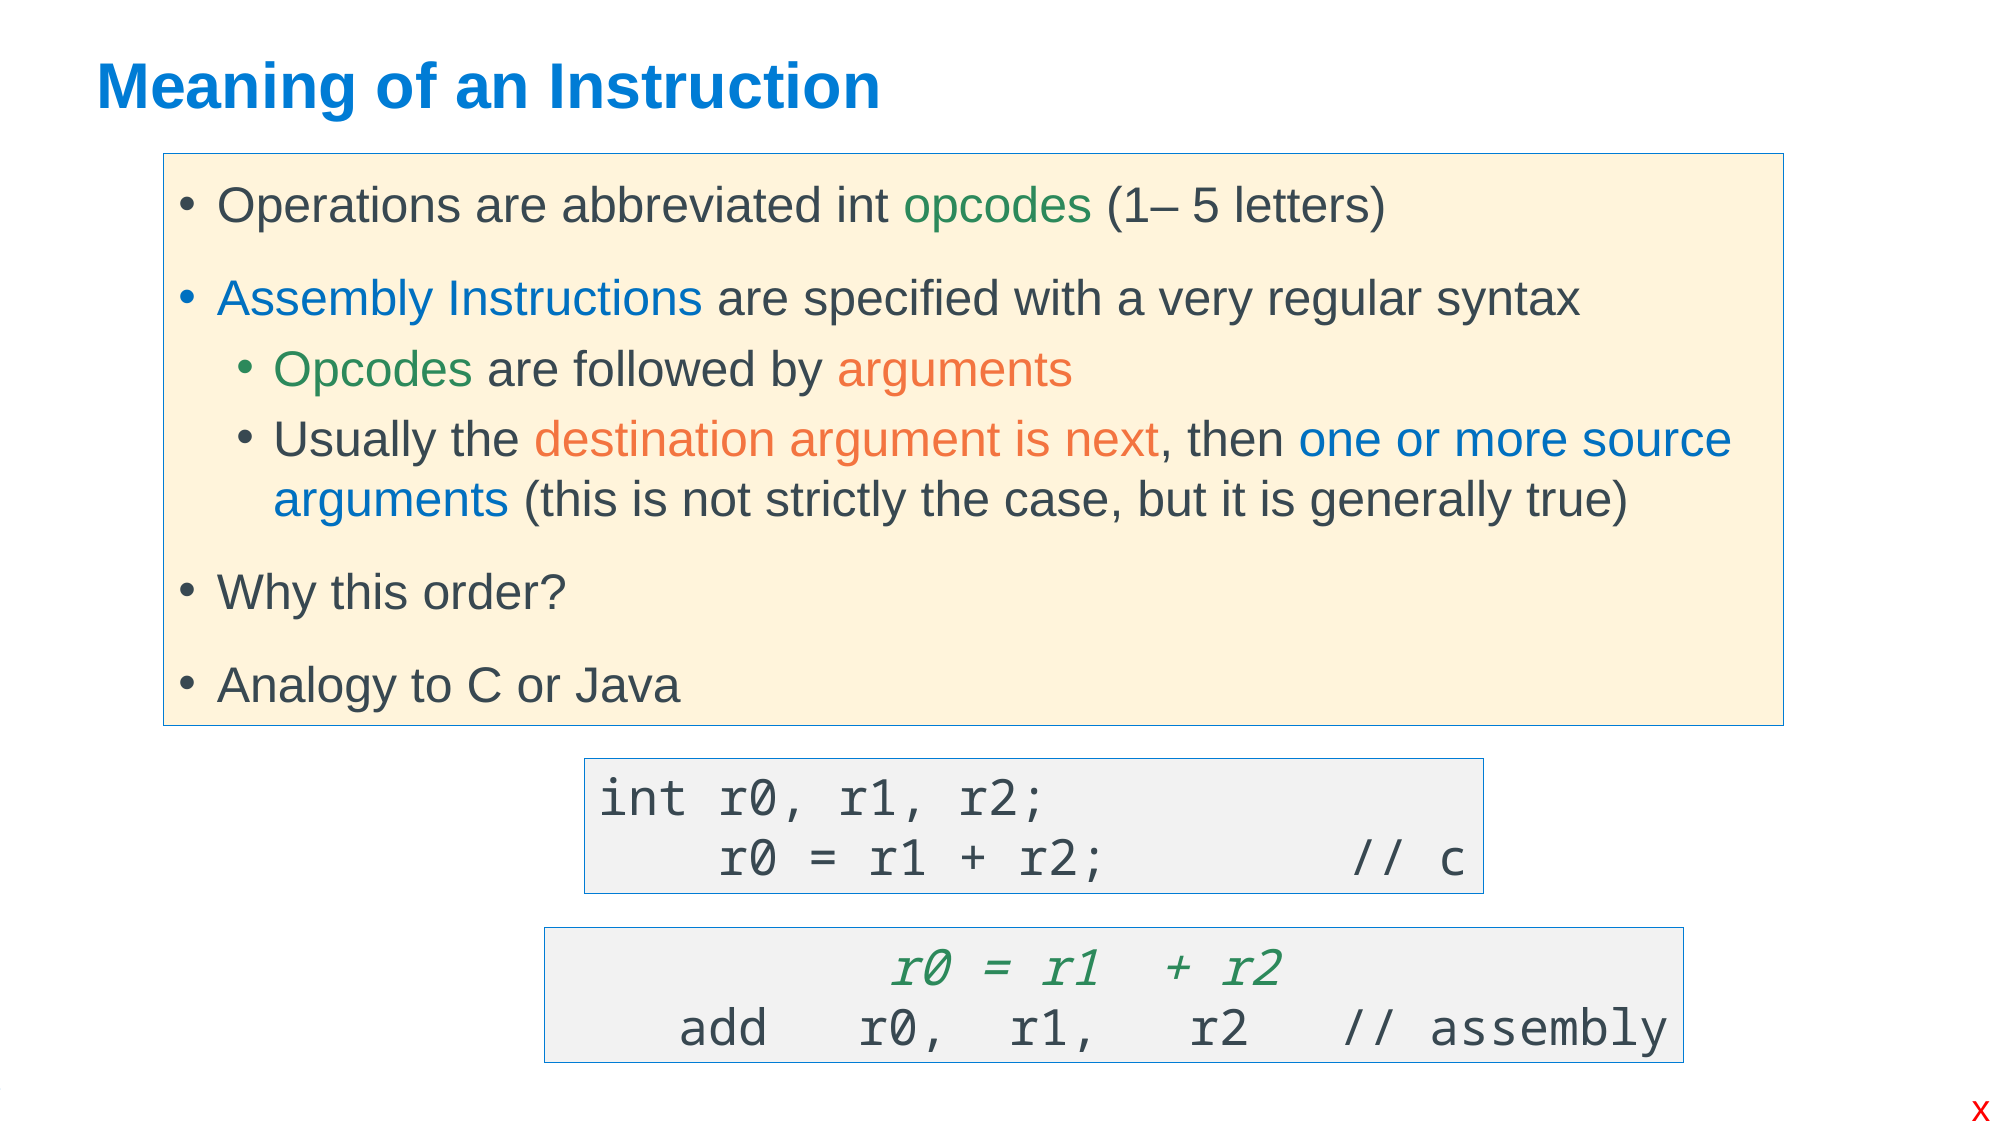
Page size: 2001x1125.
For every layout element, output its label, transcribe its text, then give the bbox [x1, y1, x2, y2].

text_box x [1956, 1076, 2000, 1125]
text_box int r0, r1, r2; r0 = r1 + r2; // c [584, 758, 1484, 894]
text_box r0 = r1 + r2 add r0, r1, r2 // assembly [544, 927, 1684, 1063]
title Meaning of an Instruction [81, 13, 1807, 131]
list Operations are abbreviated int opcodes (1– 5 letters) Assembly Instructions are specified with a very regular syntax Opcodes are followed by arguments Usually the destination argument is next, then one or more source arguments (this is not strictly the case, but it is generally true) Why this order? Analogy to C or Java [163, 153, 1784, 726]
